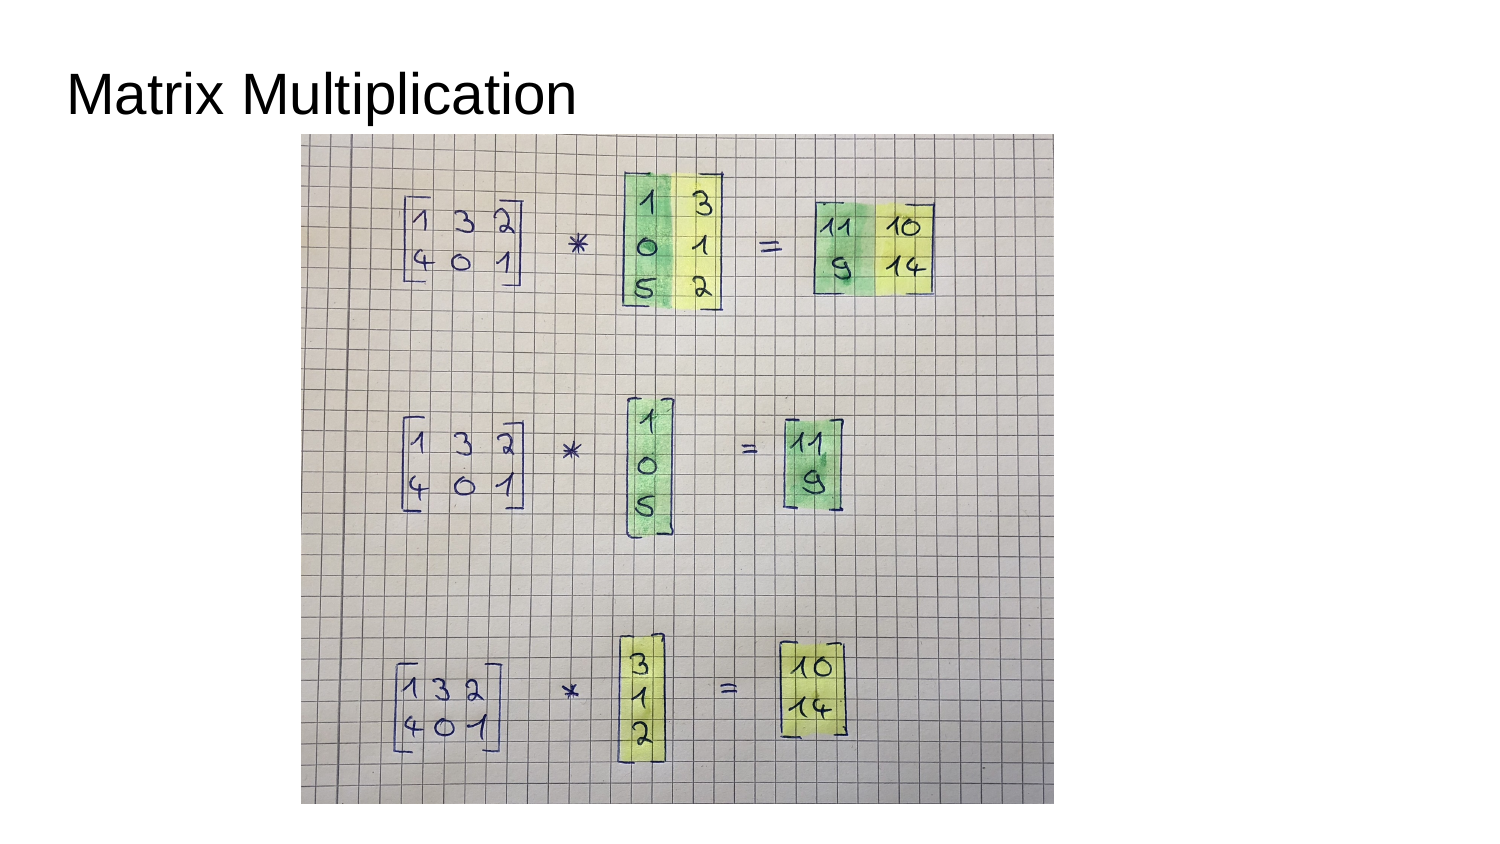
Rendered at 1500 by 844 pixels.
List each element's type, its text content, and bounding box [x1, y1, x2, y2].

title Matrix Multiplication [51, 40, 1449, 135]
picture [300, 134, 1055, 804]
